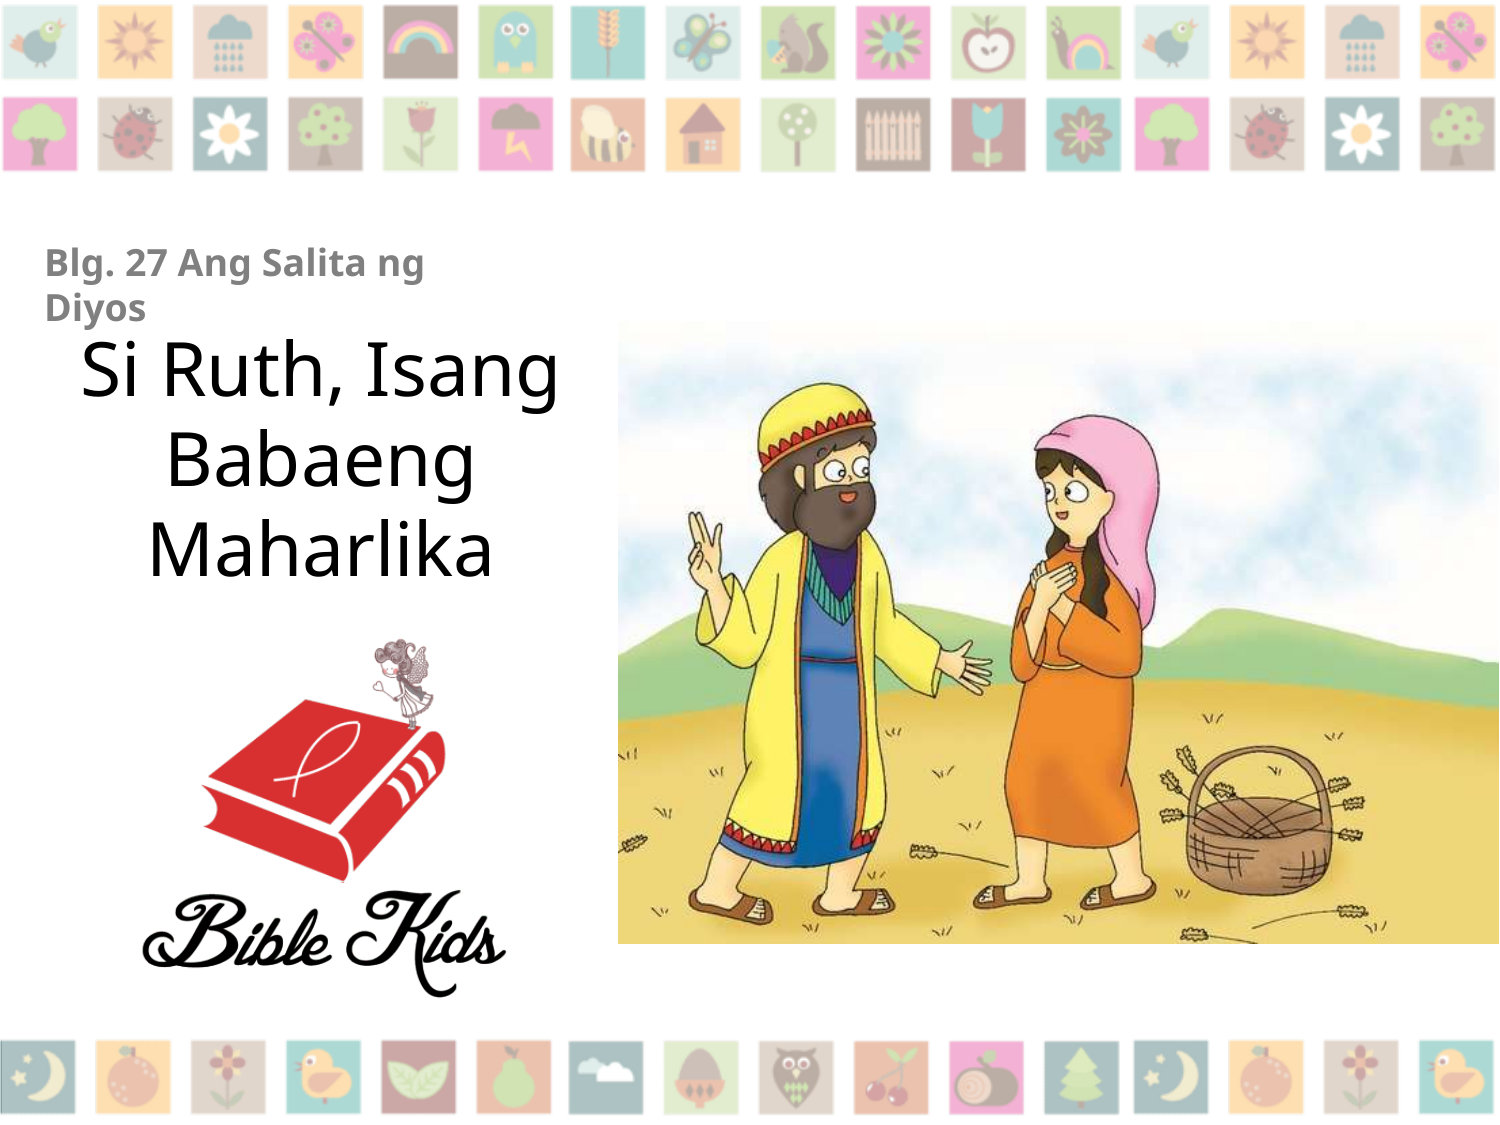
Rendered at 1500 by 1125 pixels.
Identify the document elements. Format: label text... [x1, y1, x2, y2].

text_box Blg. 27 Ang Salita ng Diyos [29, 231, 543, 314]
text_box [0, 1028, 1500, 1118]
picture [117, 600, 544, 1027]
picture [618, 321, 1500, 945]
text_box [0, 3, 1500, 181]
text_box Si Ruth, Isang Babaeng Maharlika [0, 314, 644, 600]
